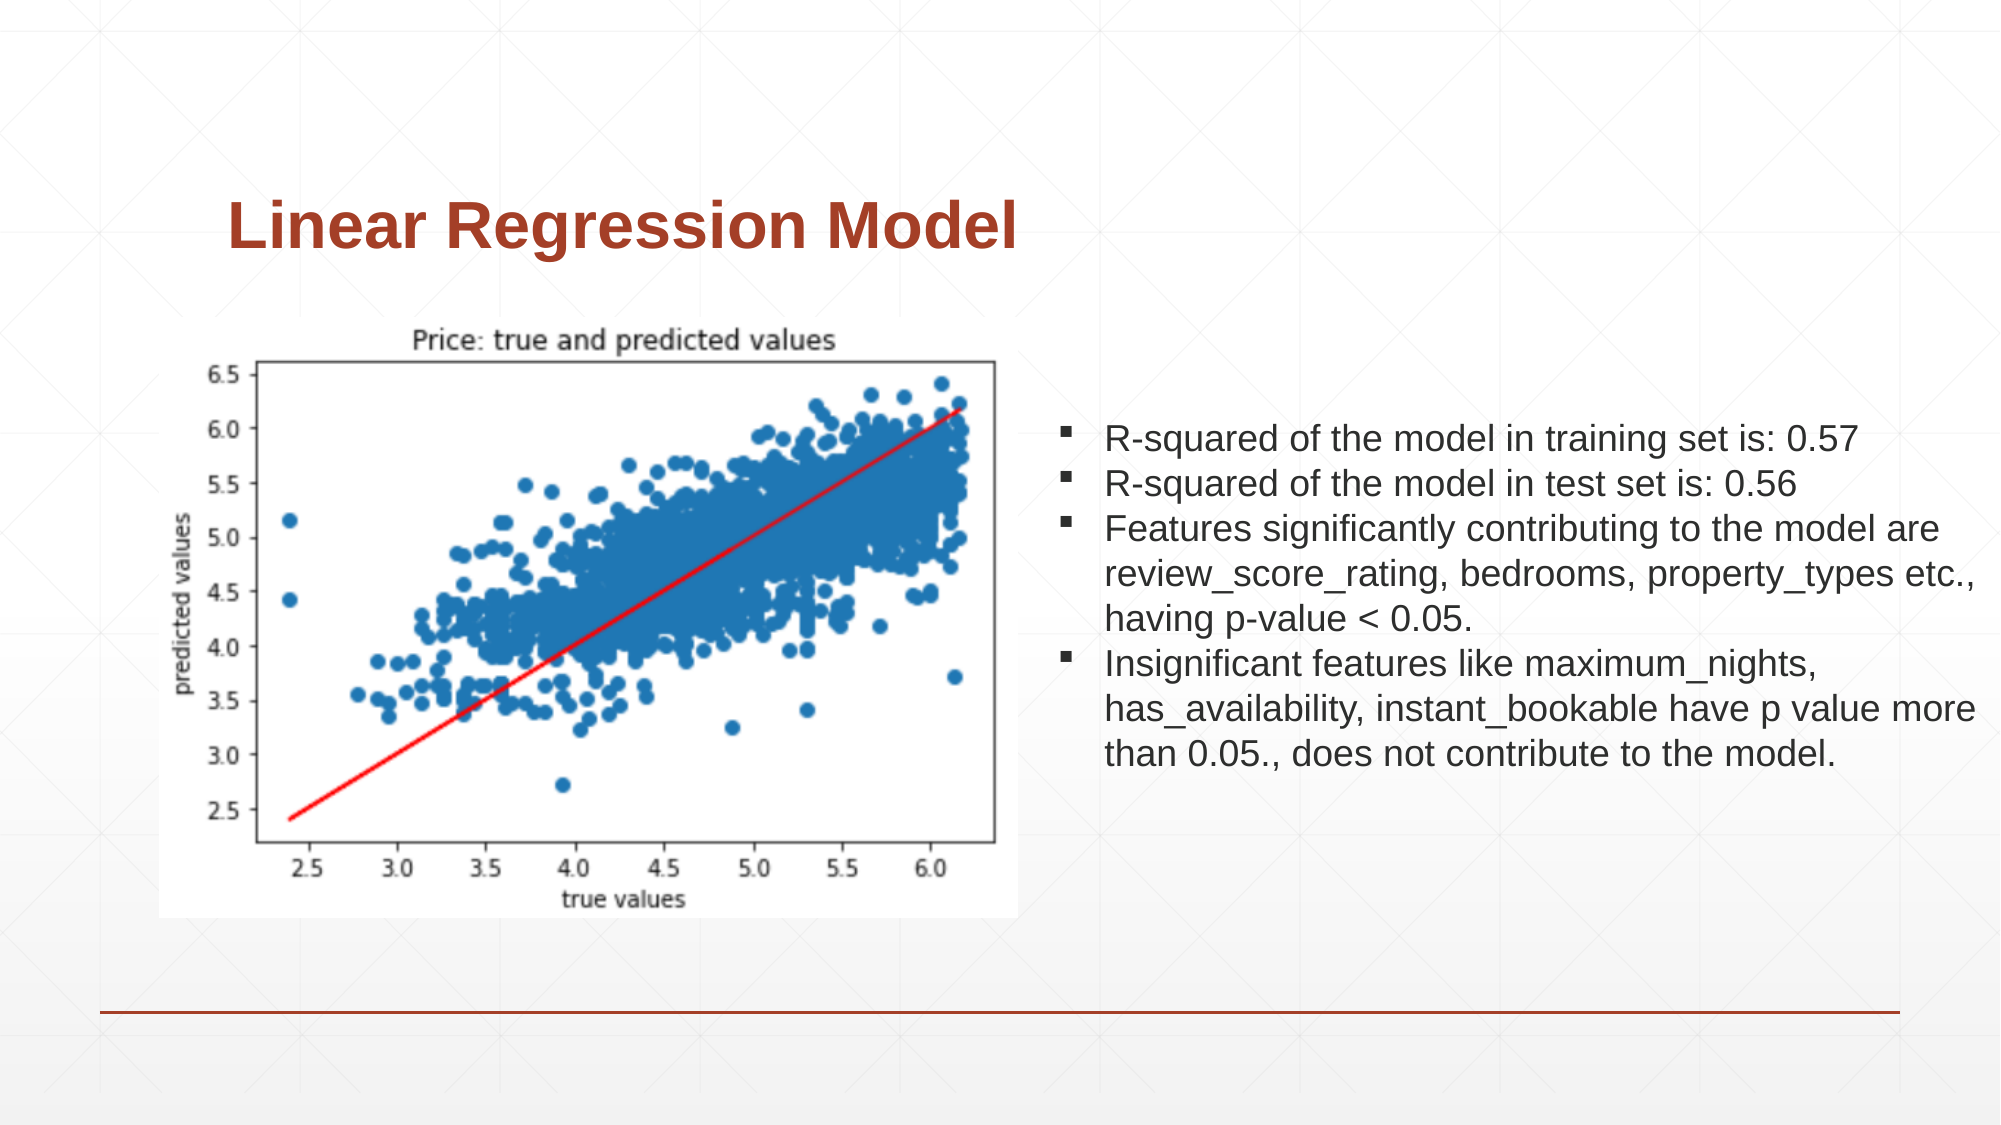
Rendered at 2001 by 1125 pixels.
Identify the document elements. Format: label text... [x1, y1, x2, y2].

text_box R-squared of the model in training set is: 0.57 R-squared of the model in test set is: 0.56 Features significantly contributing to the model are review_score_rating, bedrooms, property_types etc., having p-value < 0.05. Insignificant features like maximum_nights, has_availability, instant_bookable have p value more than 0.05., does not contribute to the model. [1042, 407, 1993, 872]
title Linear Regression Model [212, 82, 1788, 271]
picture [159, 317, 1018, 918]
